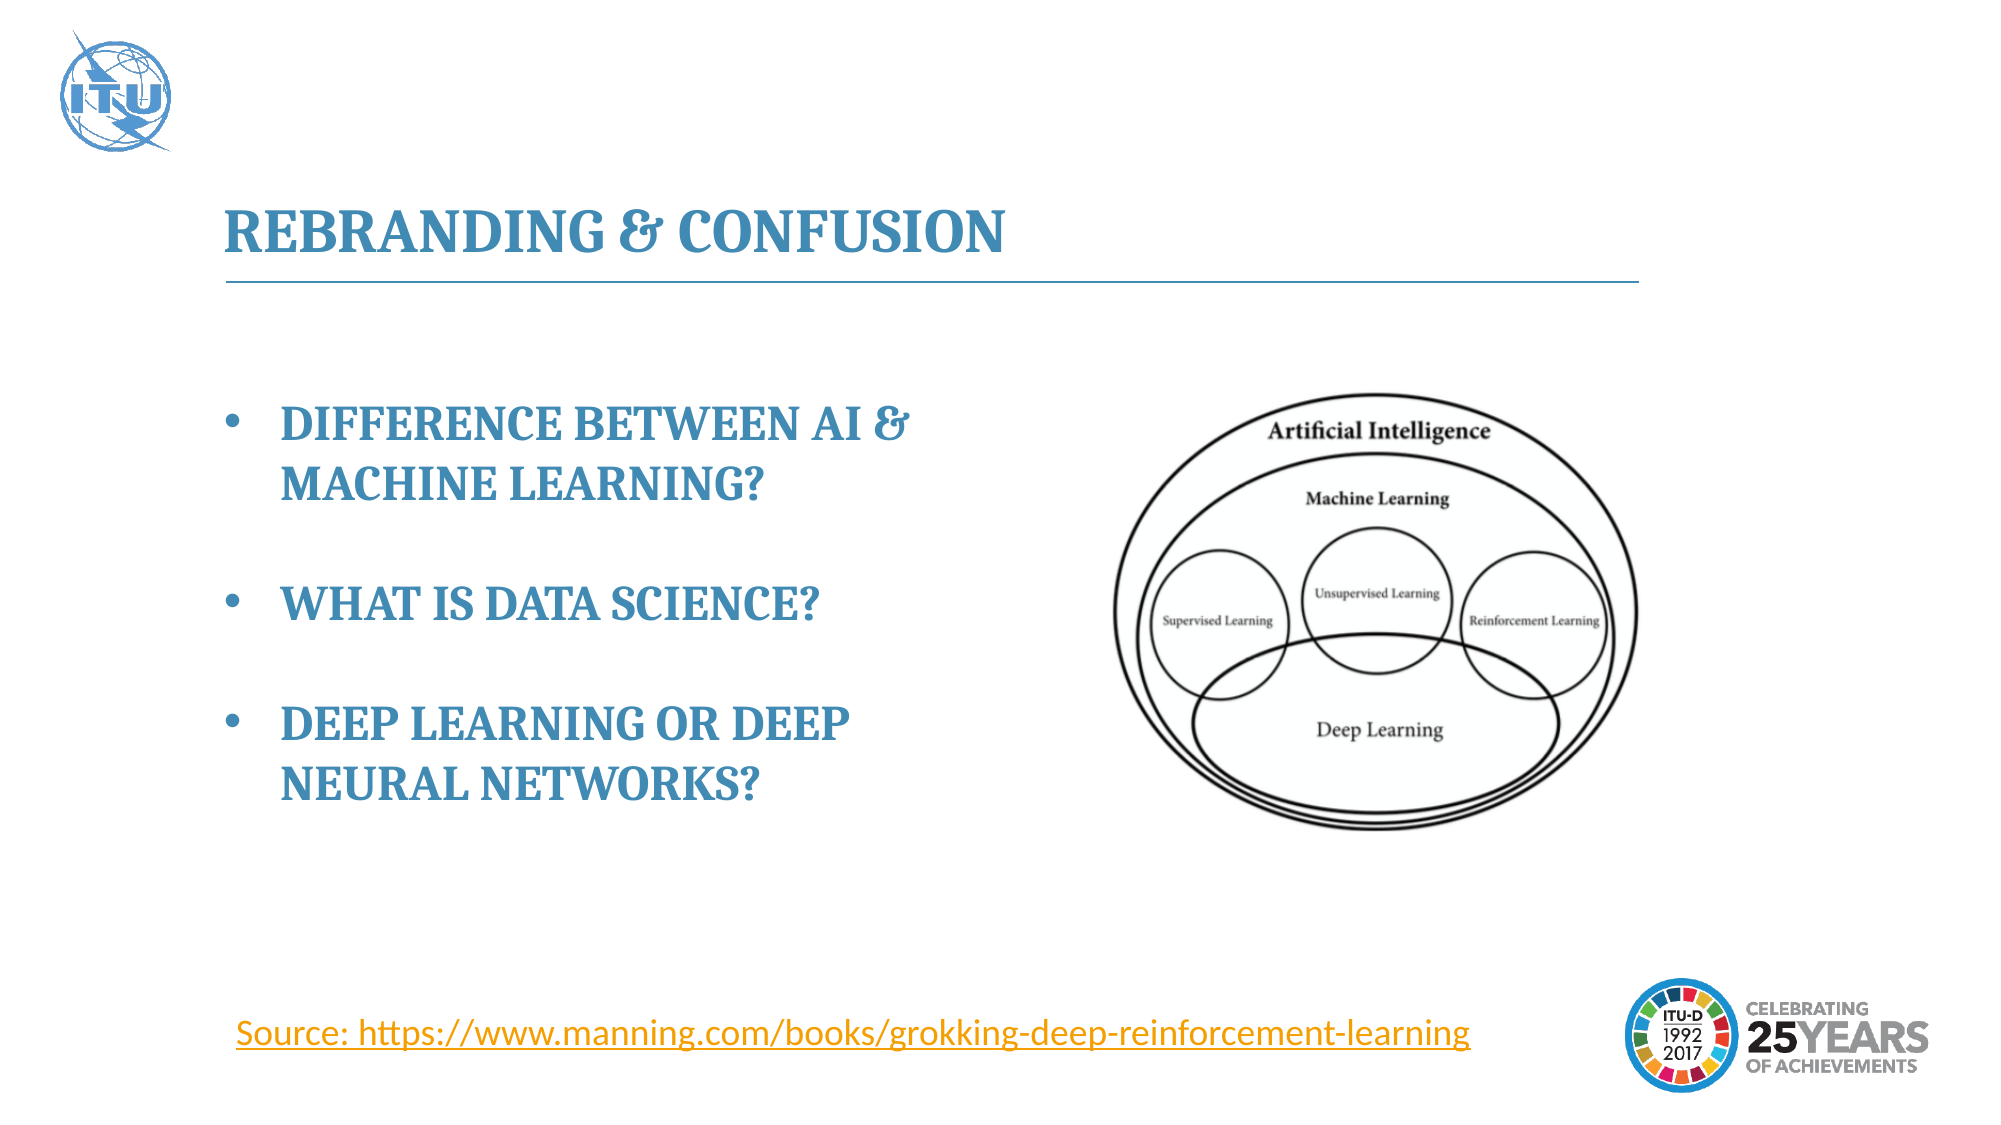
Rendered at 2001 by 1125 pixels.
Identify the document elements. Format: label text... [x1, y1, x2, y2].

text_box Source: https://www.manning.com/books/grokking-deep-reinforcement-learning [221, 1000, 1558, 1061]
picture [1062, 382, 1718, 867]
picture [57, 26, 177, 156]
text_box REBRANDING & CONFUSION [208, 182, 1718, 273]
text_box DIFFERENCE BETWEEN AI & MACHINE LEARNING? WHAT IS DATA SCIENCE? DEEP LEARNING OR DEEP NEURAL NETWORKS? [209, 382, 1835, 998]
picture [1623, 977, 1930, 1093]
